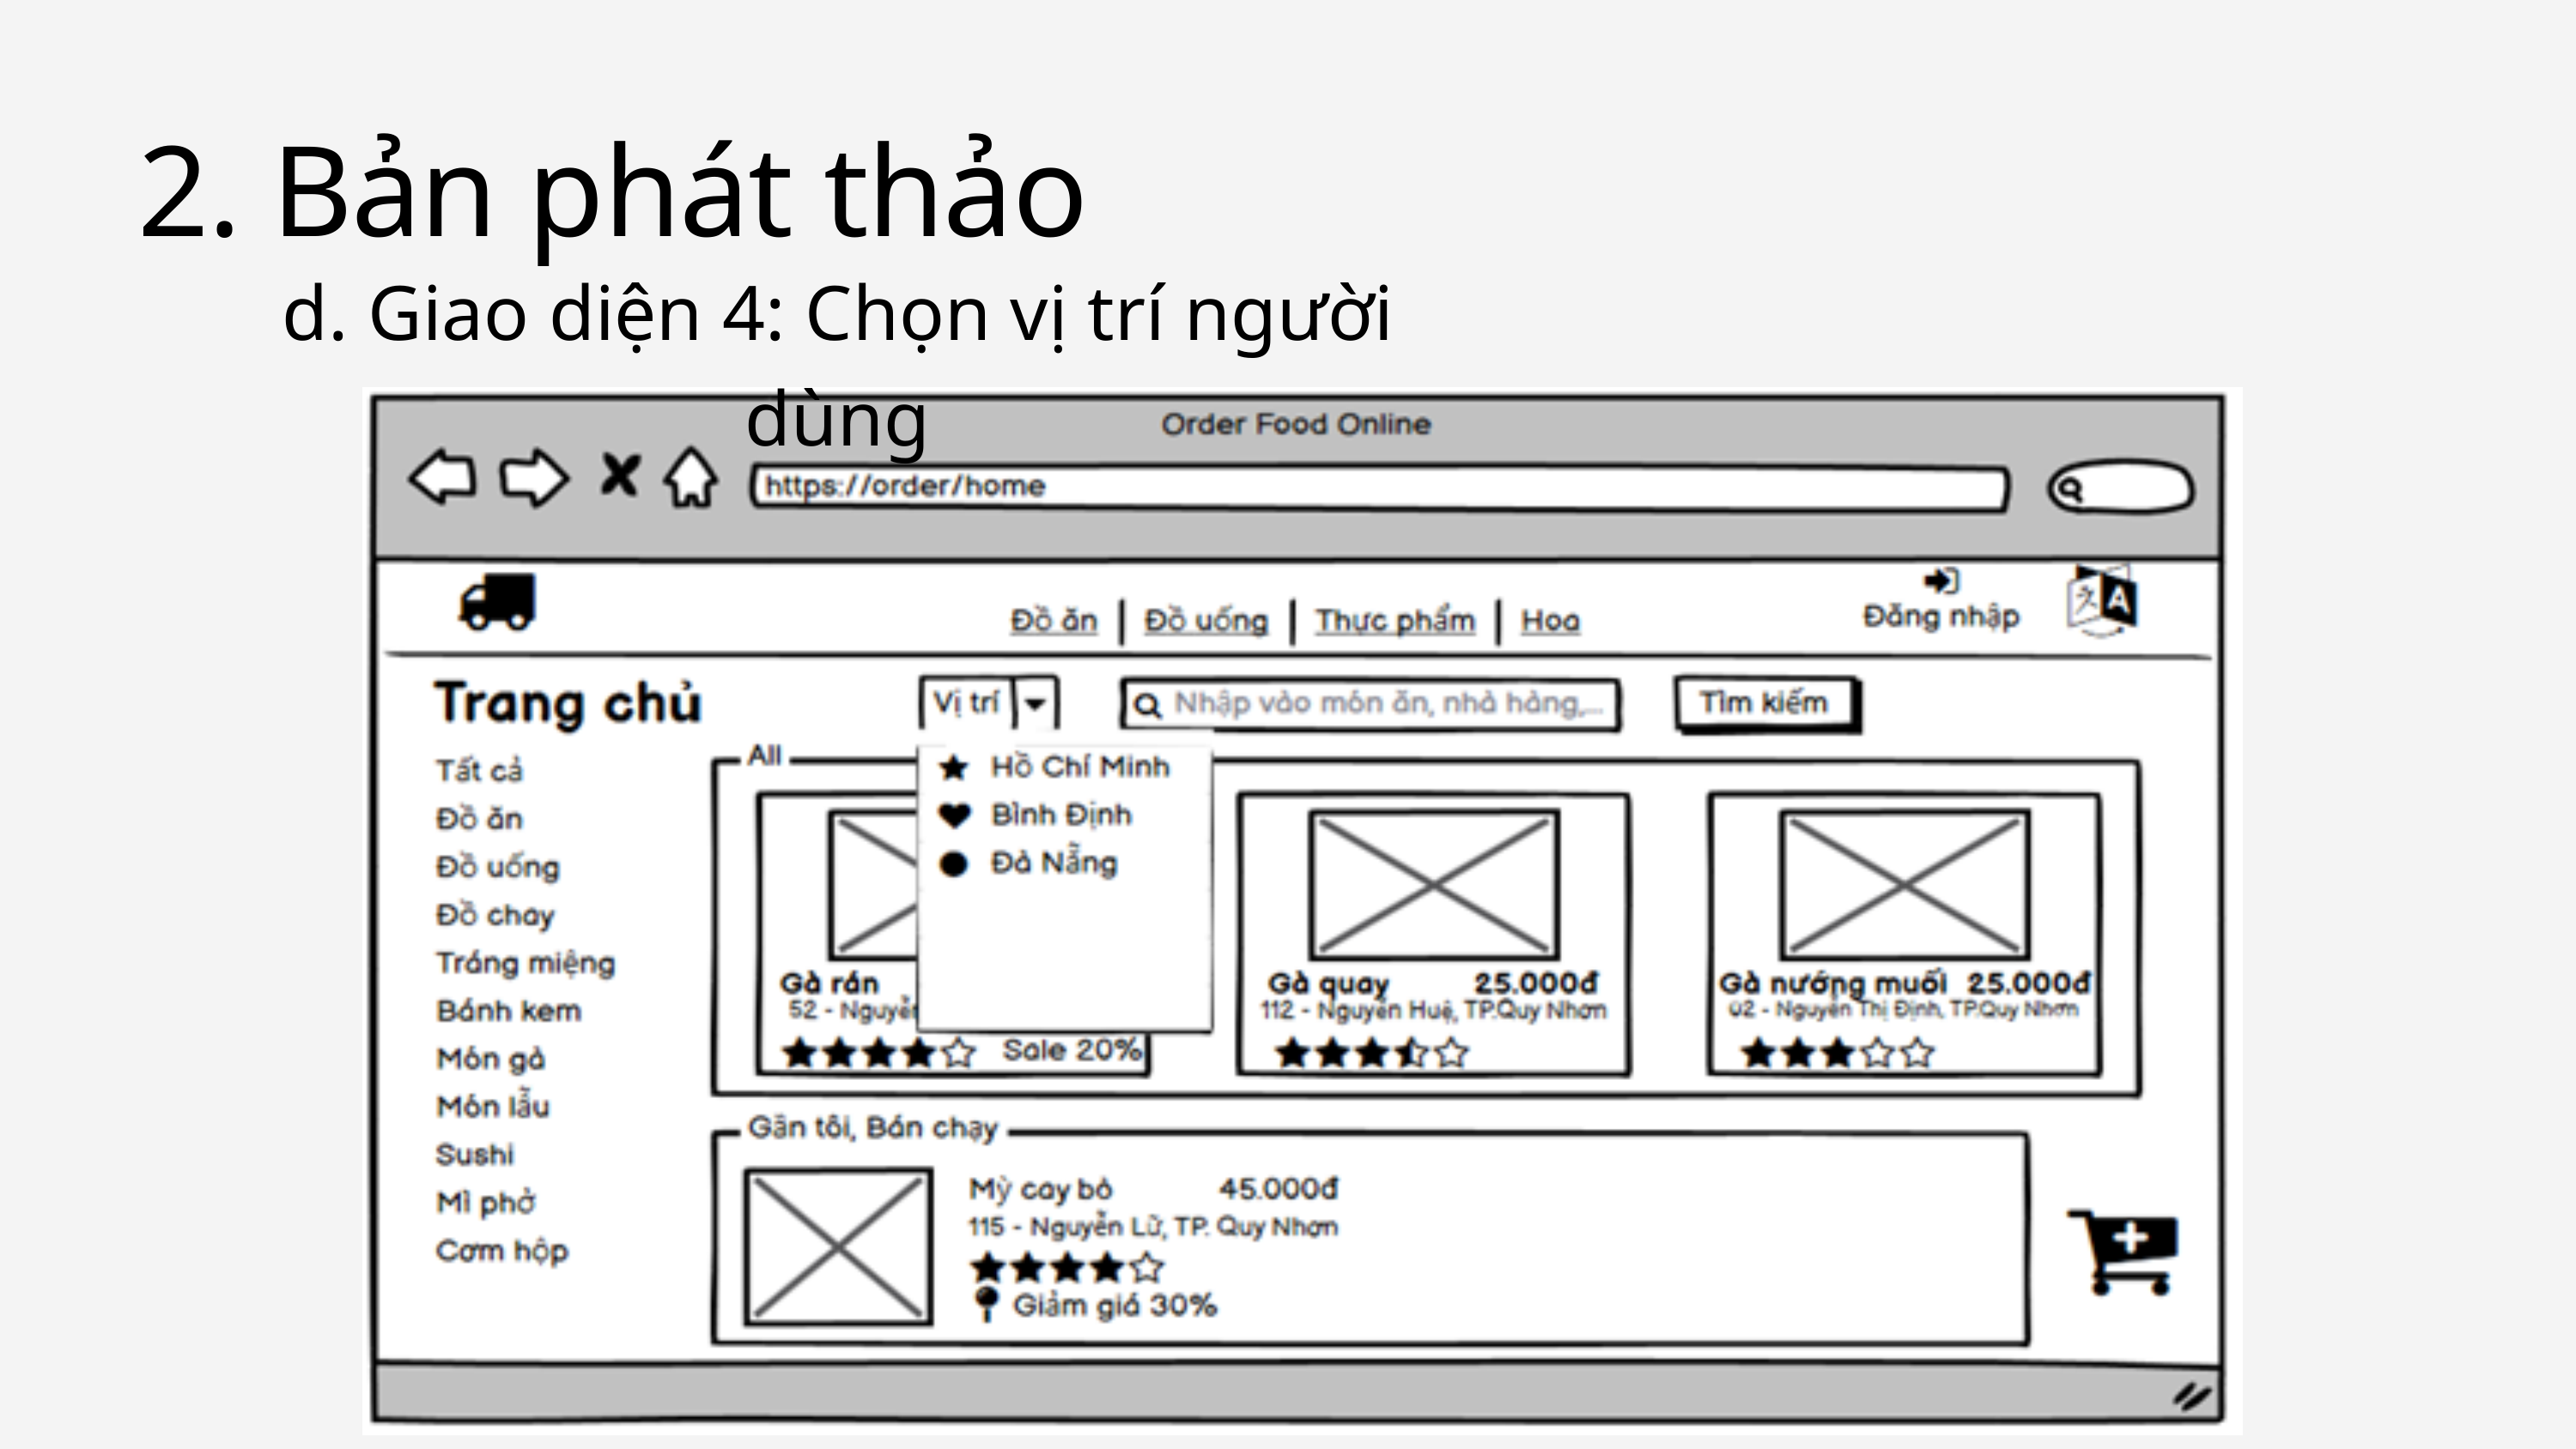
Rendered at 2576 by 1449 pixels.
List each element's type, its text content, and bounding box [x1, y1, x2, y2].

text_box d. Giao diện 4: Chọn vị trí người dùng [183, 250, 1492, 461]
picture [362, 386, 2243, 1436]
text_box 2. Bản phát thảo [137, 111, 1794, 262]
